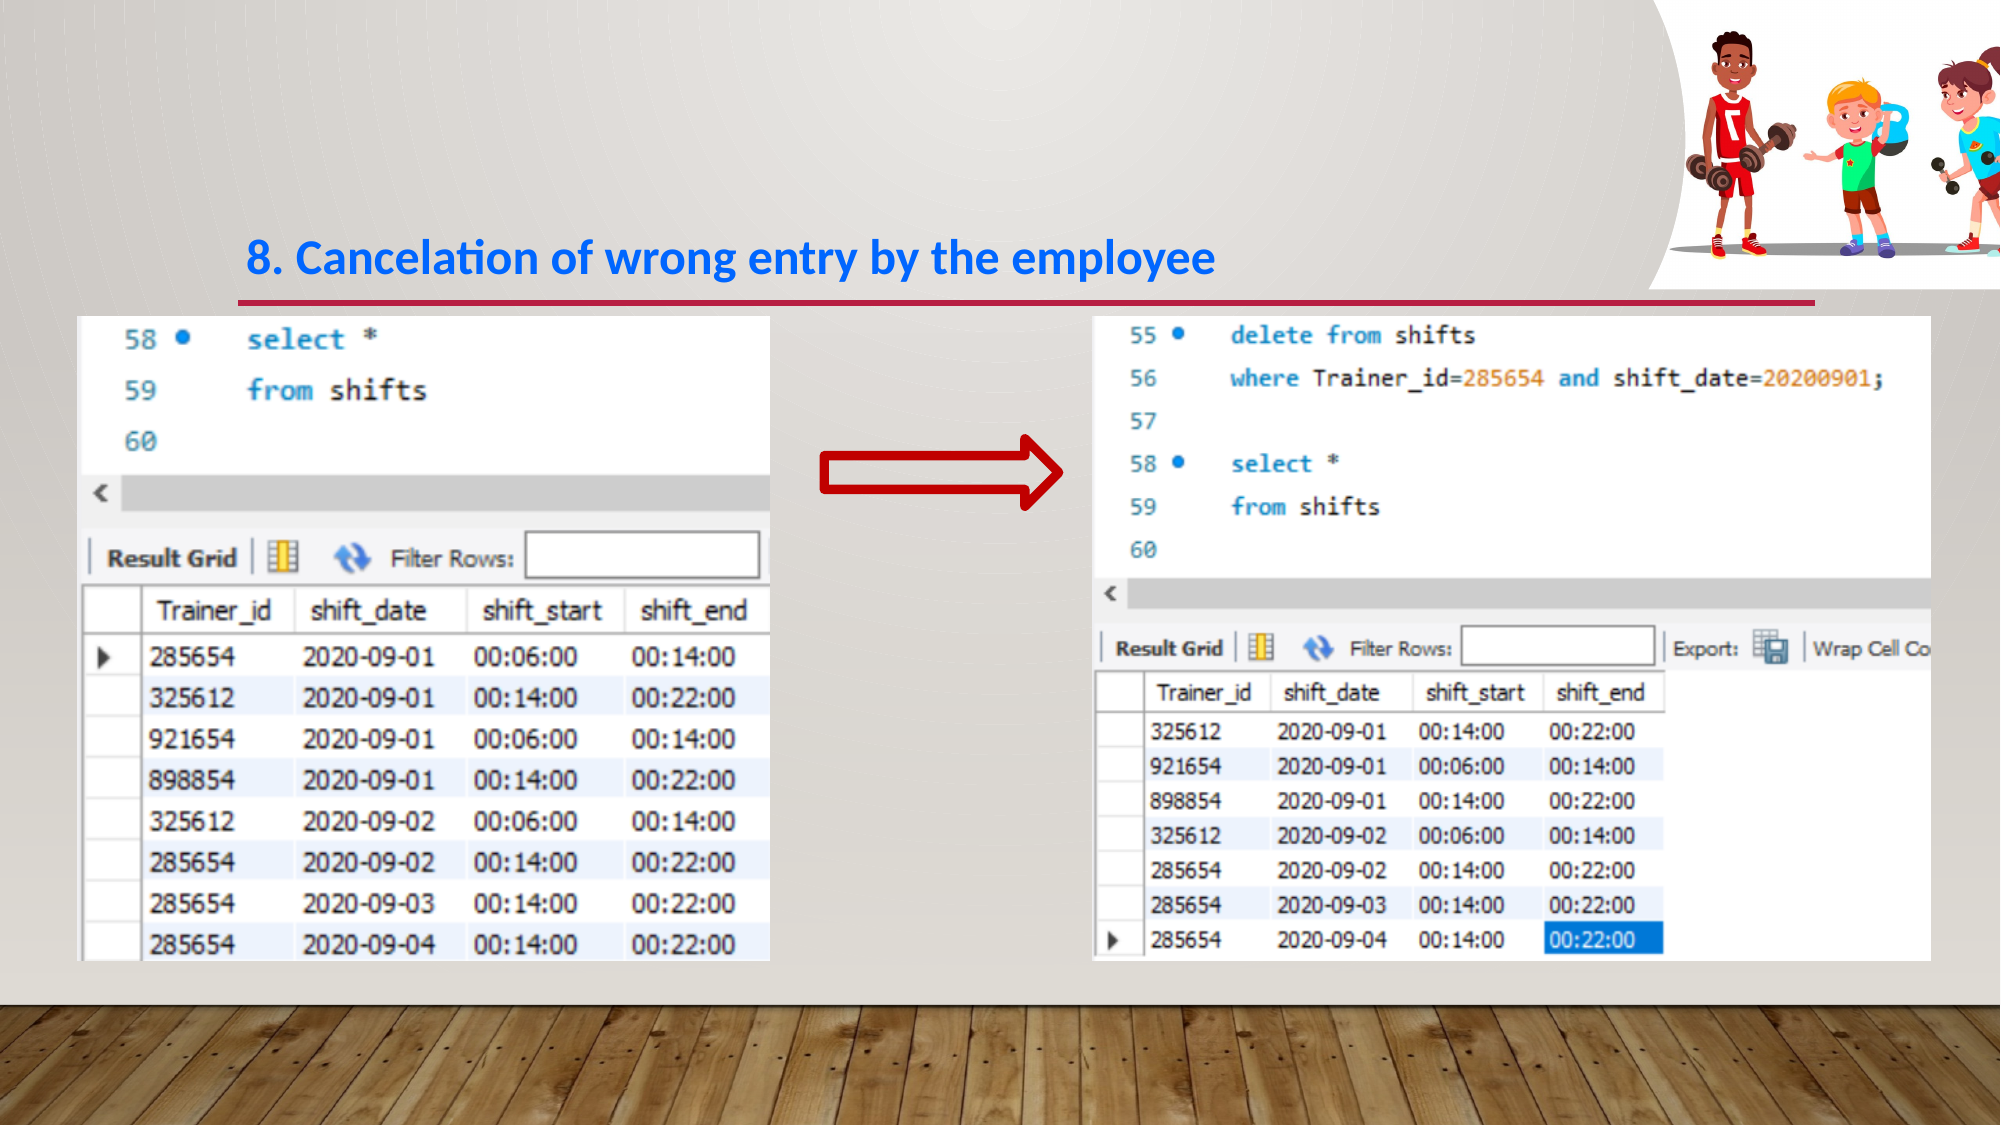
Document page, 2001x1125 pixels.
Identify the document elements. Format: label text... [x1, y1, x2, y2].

text_box 8. Cancelation of wrong entry by the employee [231, 212, 1308, 292]
picture [1648, 0, 2000, 290]
picture [1092, 316, 1932, 961]
text_box [231, 217, 2000, 415]
picture [0, 1005, 2000, 1125]
picture [77, 316, 770, 961]
text_box [822, 437, 1060, 508]
